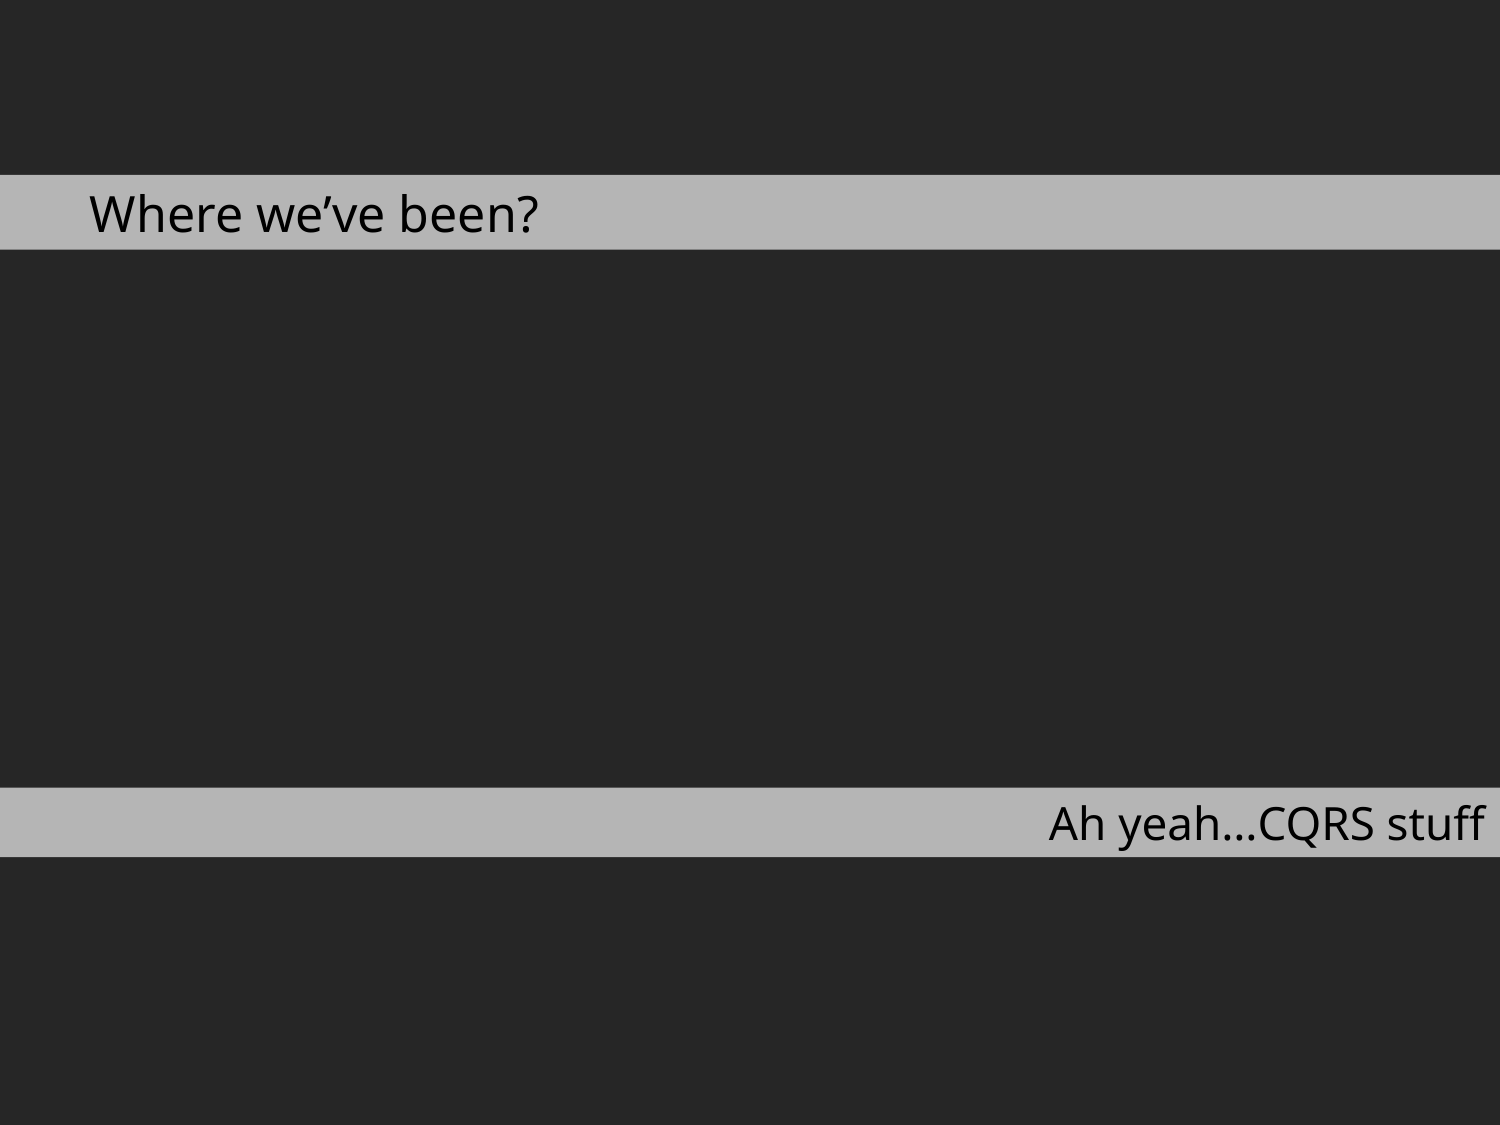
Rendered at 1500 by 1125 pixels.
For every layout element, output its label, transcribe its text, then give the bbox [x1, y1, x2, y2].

text_box Where we’ve been? [0, 174, 1500, 250]
text_box Ah yeah…CQRS stuff [0, 787, 1500, 858]
